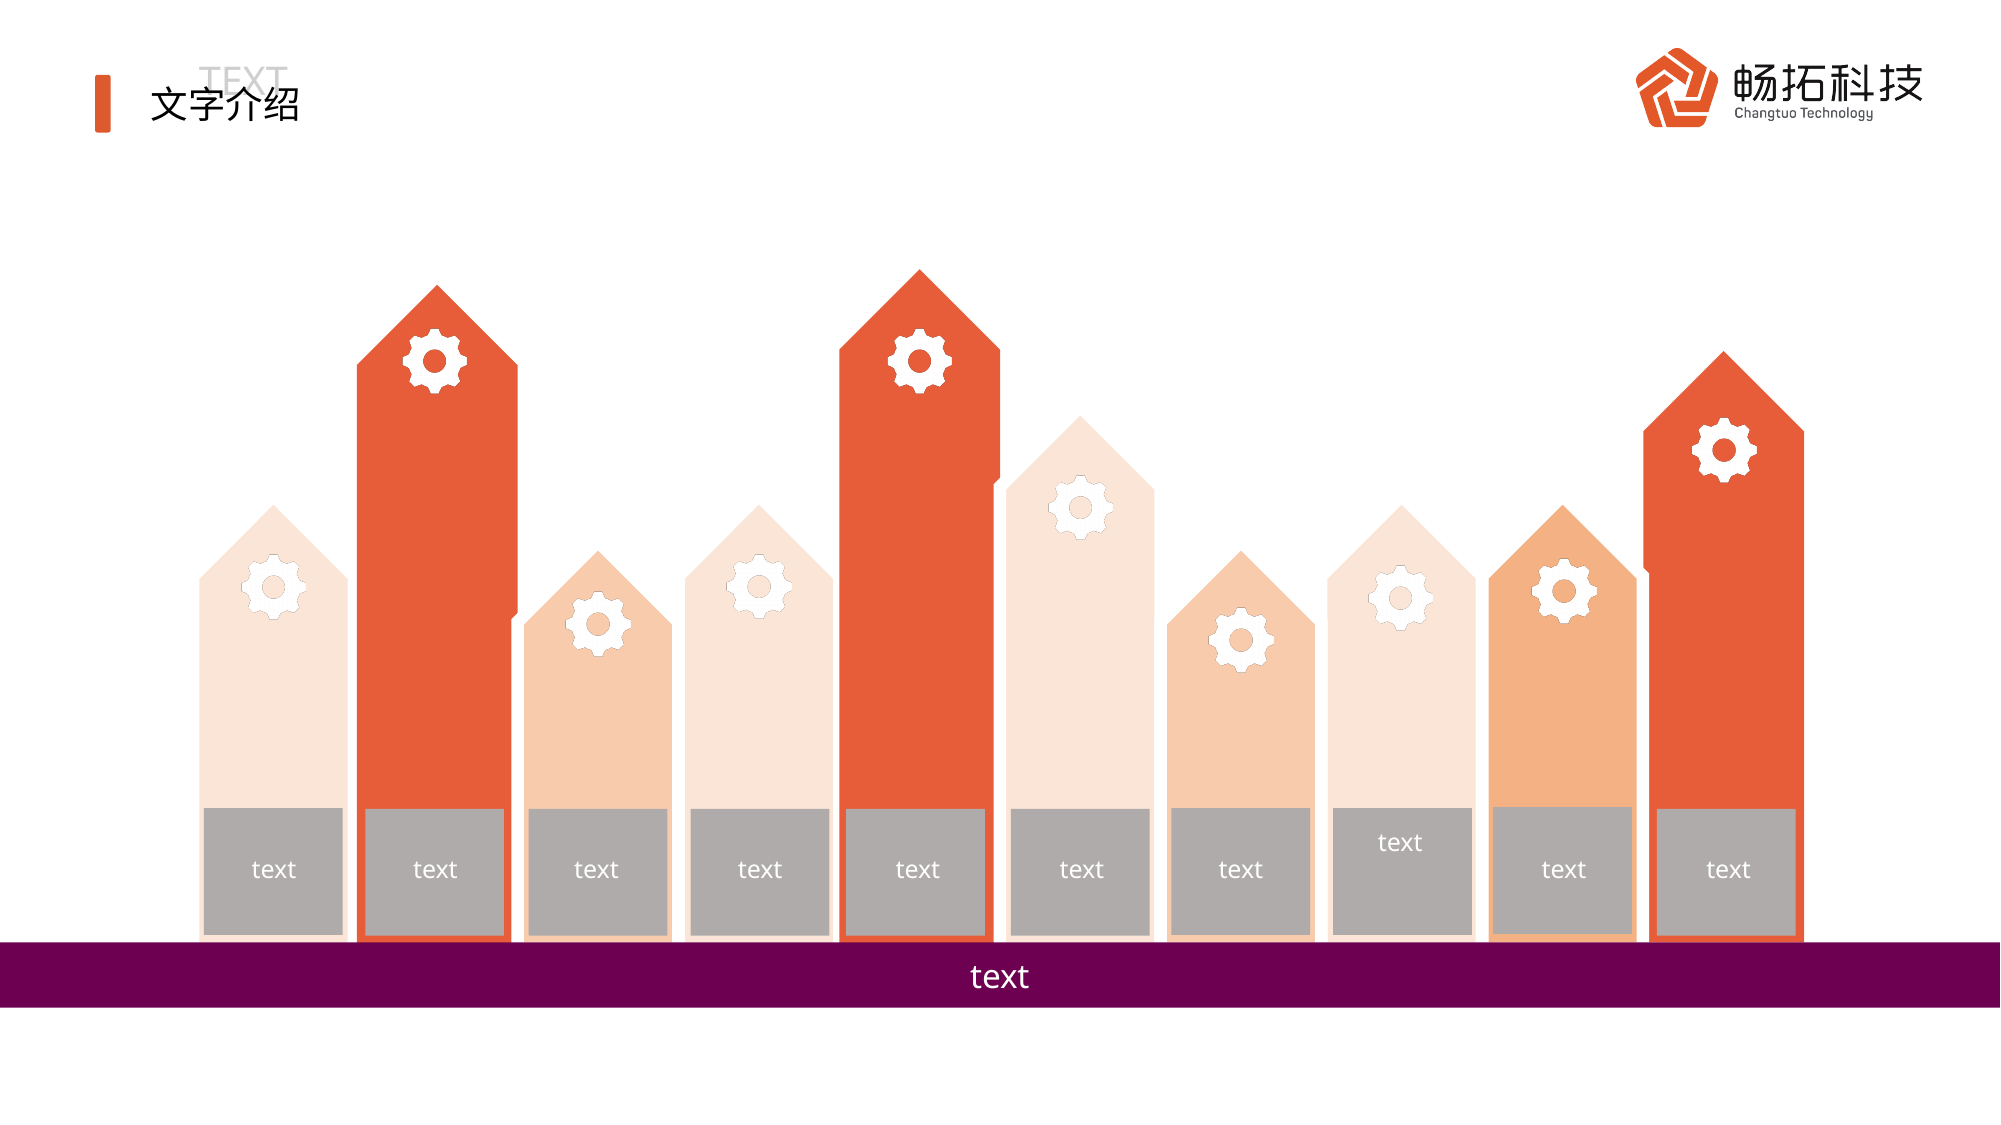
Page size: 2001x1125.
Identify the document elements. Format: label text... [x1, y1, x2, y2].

picture [1608, 21, 1950, 154]
picture [552, 578, 644, 670]
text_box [0, 269, 2000, 1008]
picture [1518, 545, 1610, 637]
picture [1035, 462, 1126, 553]
picture [713, 541, 805, 632]
picture [874, 315, 965, 407]
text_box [94, 73, 610, 134]
picture [389, 315, 480, 407]
picture [227, 541, 319, 633]
picture [1355, 552, 1446, 644]
picture [1195, 594, 1287, 686]
picture [1678, 404, 1770, 496]
list TEXT [183, 34, 714, 118]
